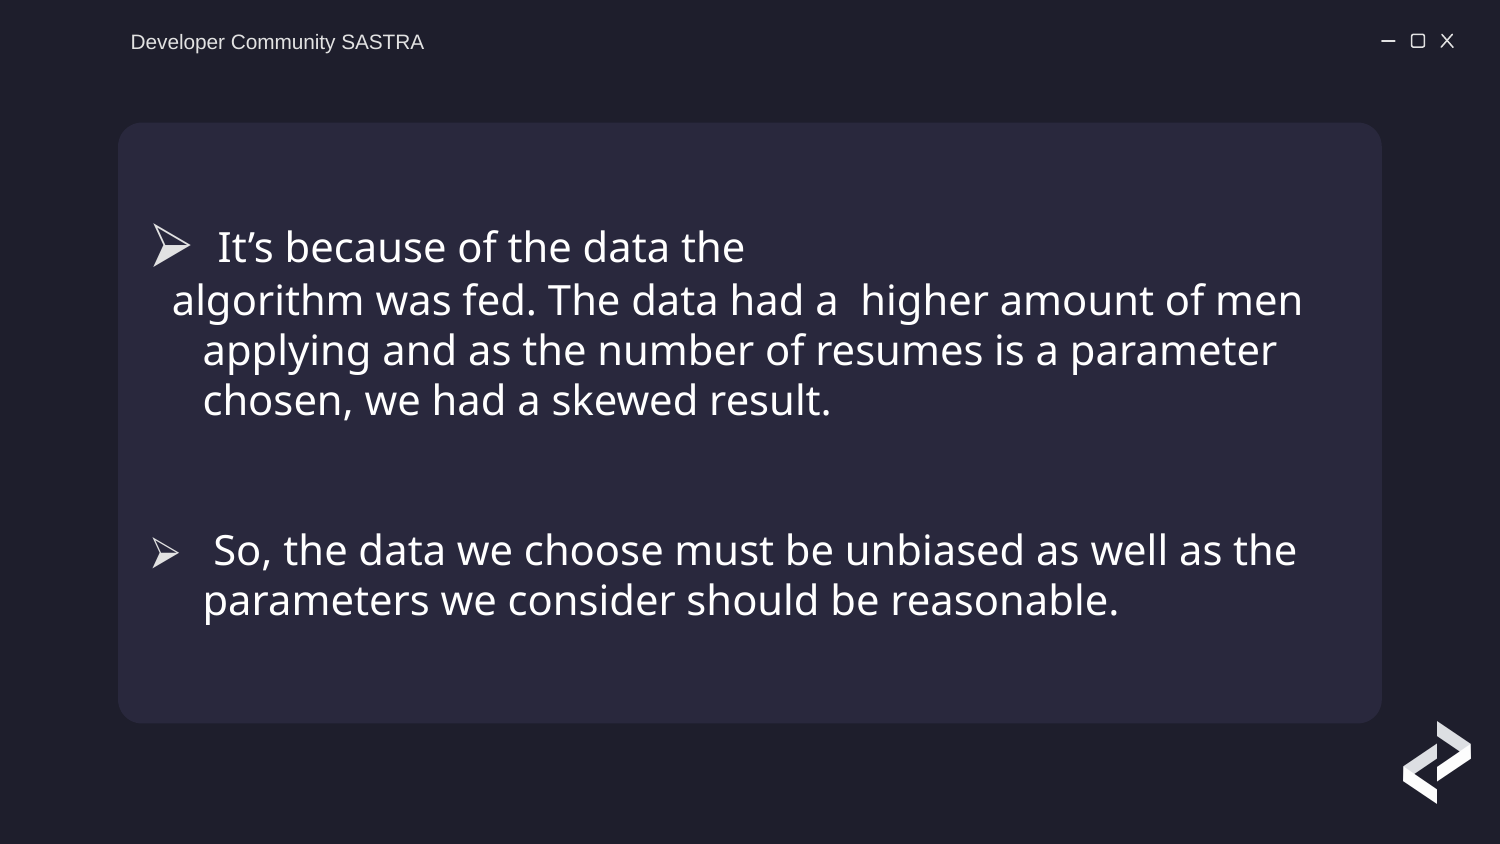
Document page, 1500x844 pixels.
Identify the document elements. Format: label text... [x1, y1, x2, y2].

text_box Developer Community SASTRA [130, 17, 454, 64]
subtitle It’s because of the data the algorithm was fed. The data had a higher amount of men applying and as the number of resumes is a parameter chosen, we had a skewed result. So, the data we choose must be unbiased as well as the parameters we consider should be reasonable. [112, 193, 1413, 844]
picture [1403, 721, 1472, 804]
